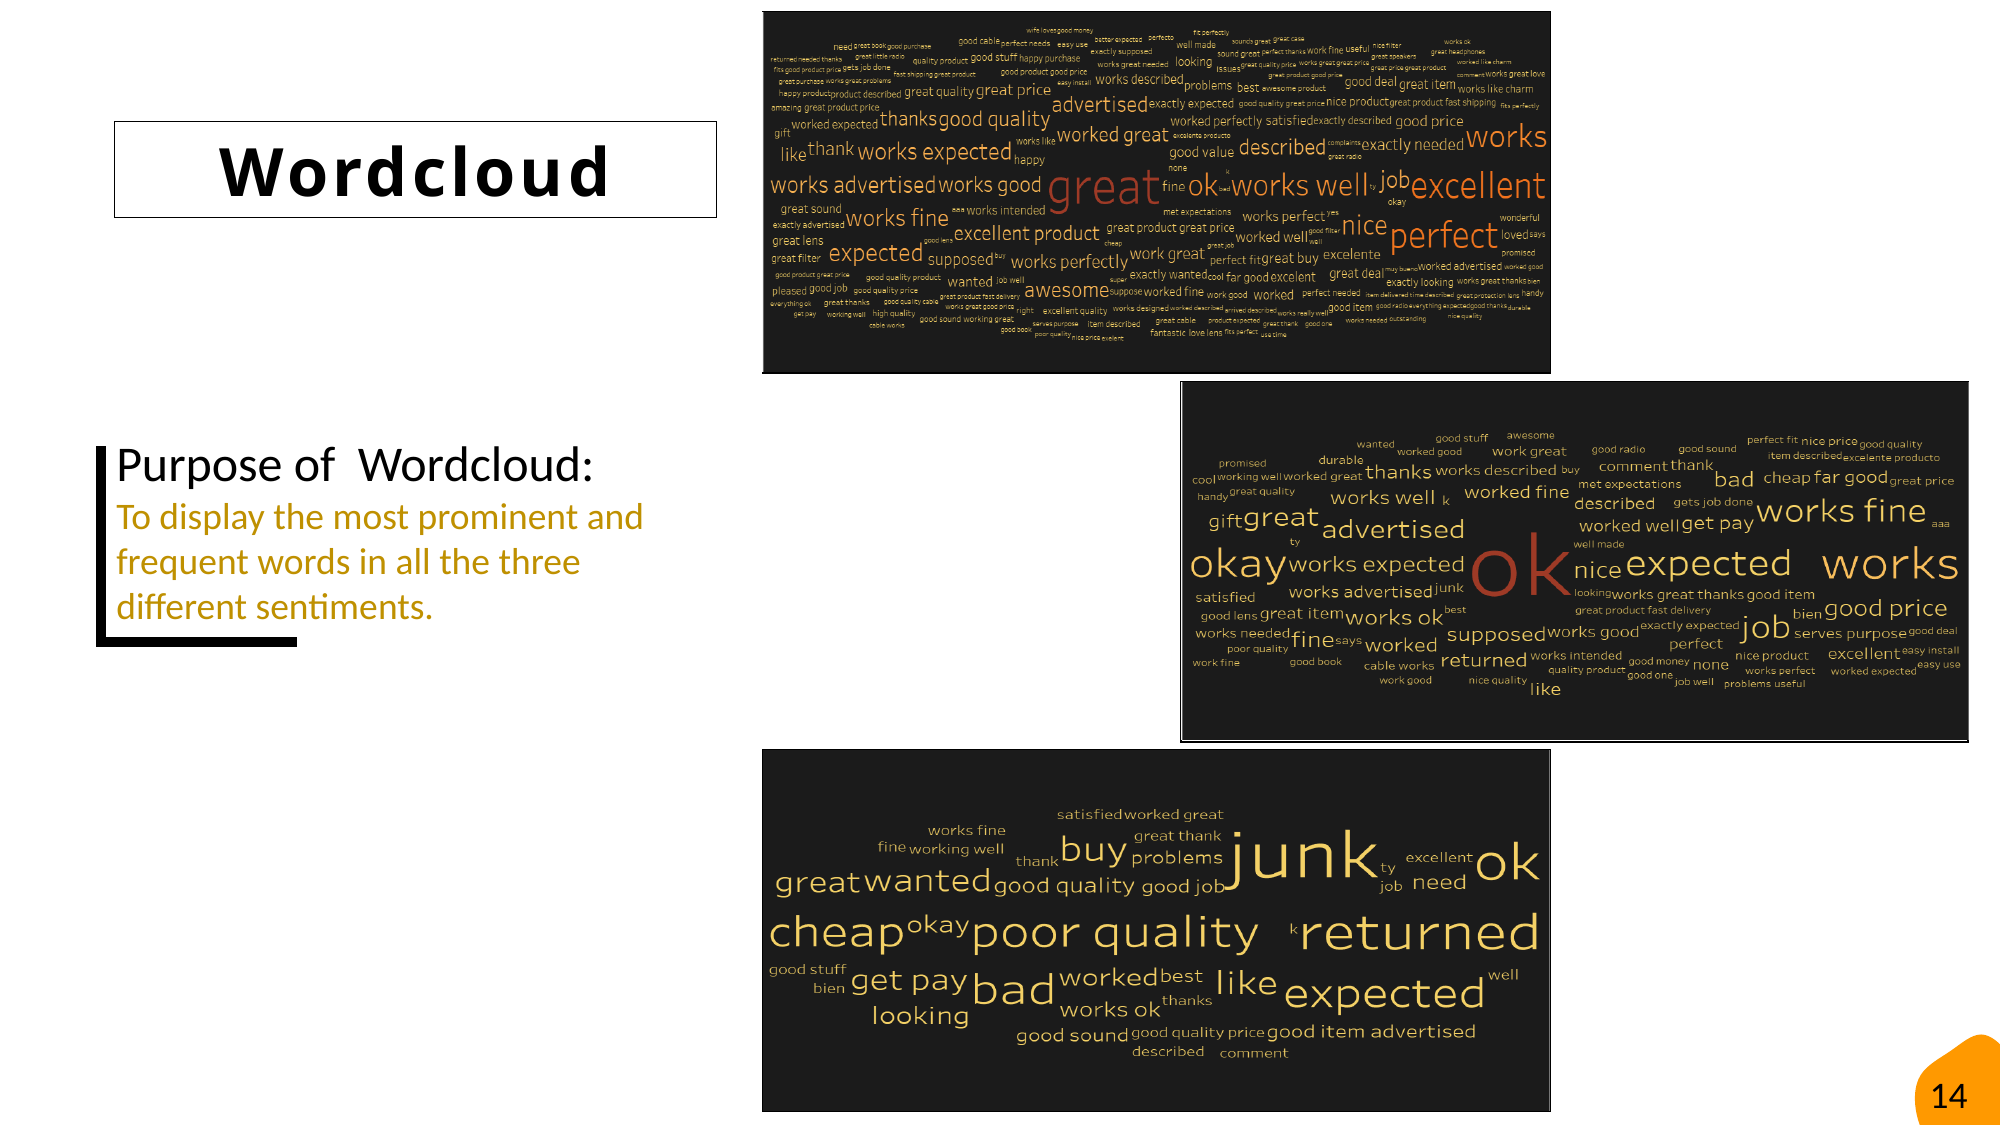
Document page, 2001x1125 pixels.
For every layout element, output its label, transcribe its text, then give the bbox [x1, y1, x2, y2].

picture [762, 12, 1550, 372]
text_box 14 [1914, 1034, 2000, 1125]
text_box Purpose of Wordcloud: To display the most prominent and frequent words in all the three different sentiments. [100, 393, 707, 665]
picture [1181, 382, 1969, 740]
text_box [1180, 381, 1969, 743]
picture [763, 750, 1550, 1111]
list Wordcloud [114, 121, 717, 218]
text_box [96, 446, 106, 637]
text_box [96, 637, 297, 647]
